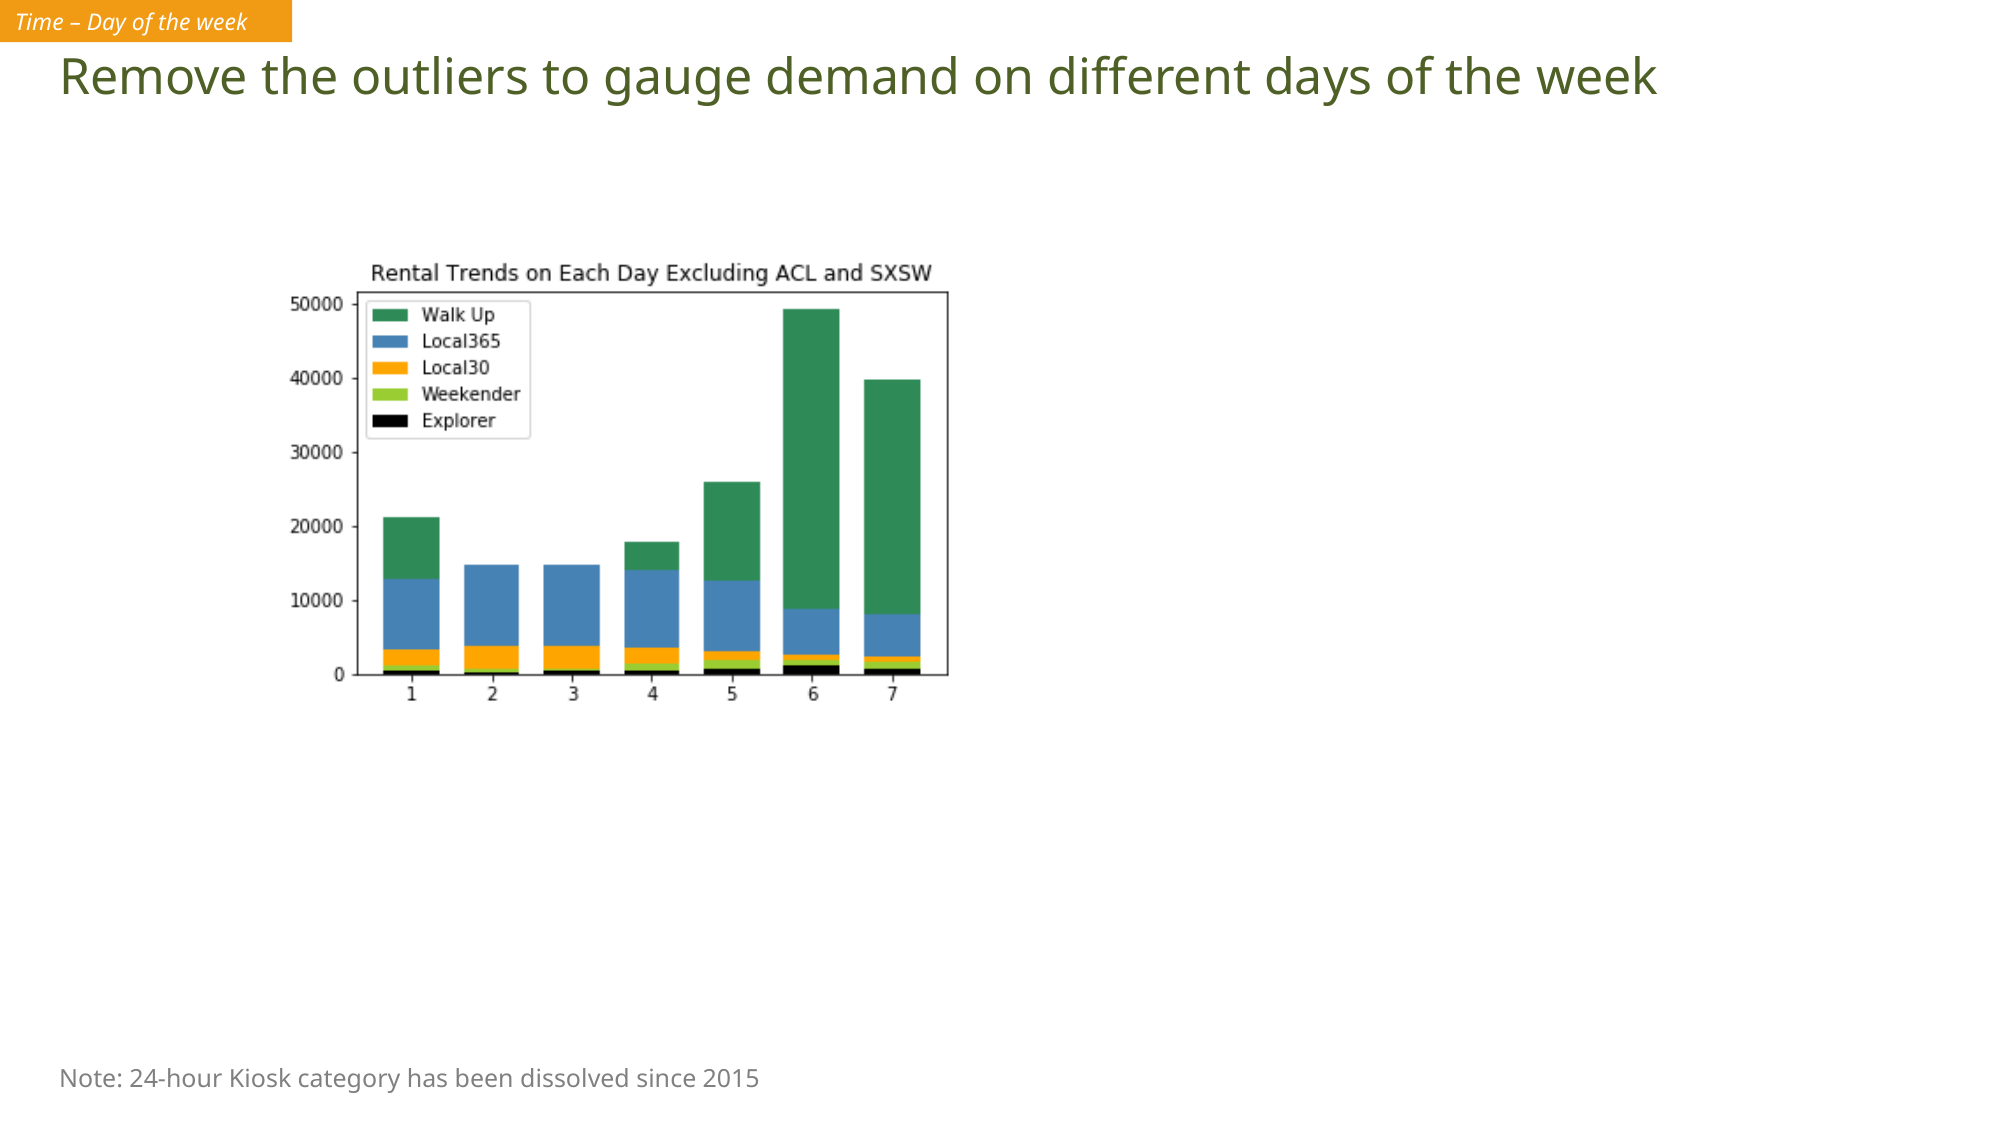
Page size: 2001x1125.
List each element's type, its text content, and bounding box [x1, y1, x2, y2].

text_box Note: 24-hour Kiosk category has been dissolved since 2015 [44, 1055, 1964, 1101]
picture [261, 230, 1023, 738]
text_box Remove the outliers to gauge demand on different days of the week [44, 36, 1964, 112]
text_box Time – Day of the week [0, 0, 293, 43]
